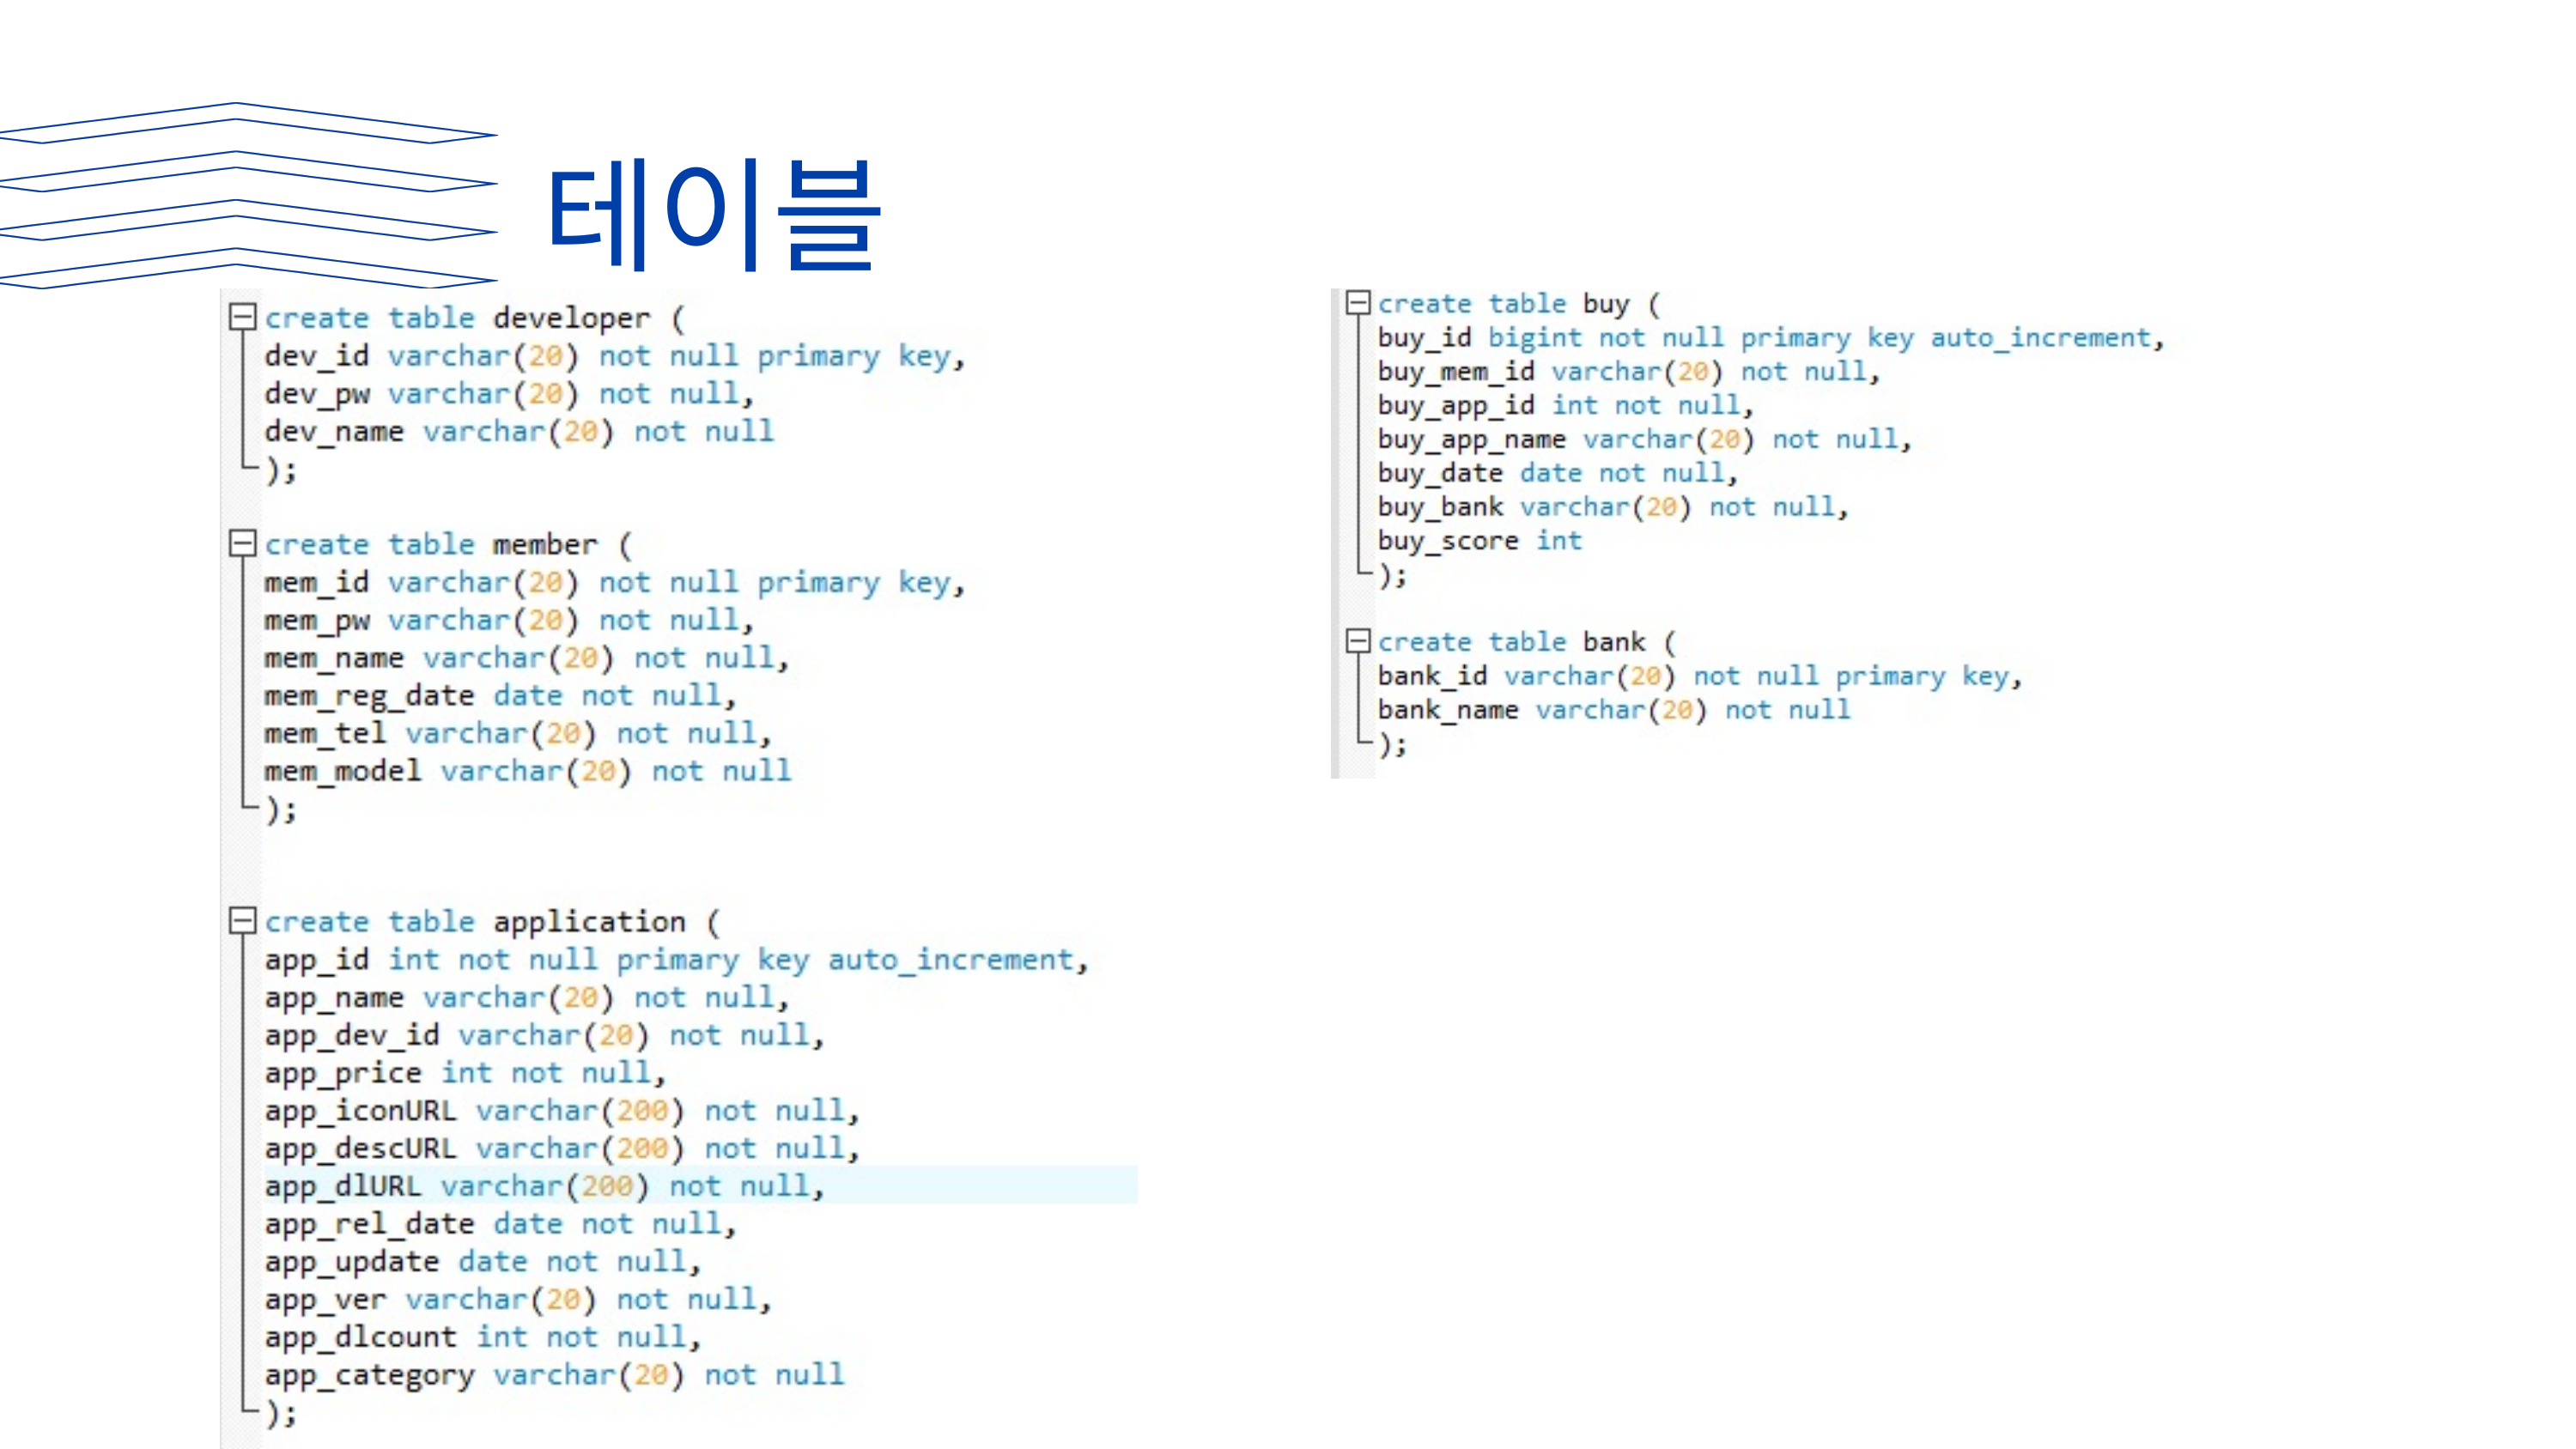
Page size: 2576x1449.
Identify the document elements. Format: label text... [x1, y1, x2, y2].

text_box [0, 102, 499, 289]
text_box 테이블 [499, 128, 1312, 288]
picture [219, 288, 1139, 1449]
picture [1330, 288, 2190, 779]
